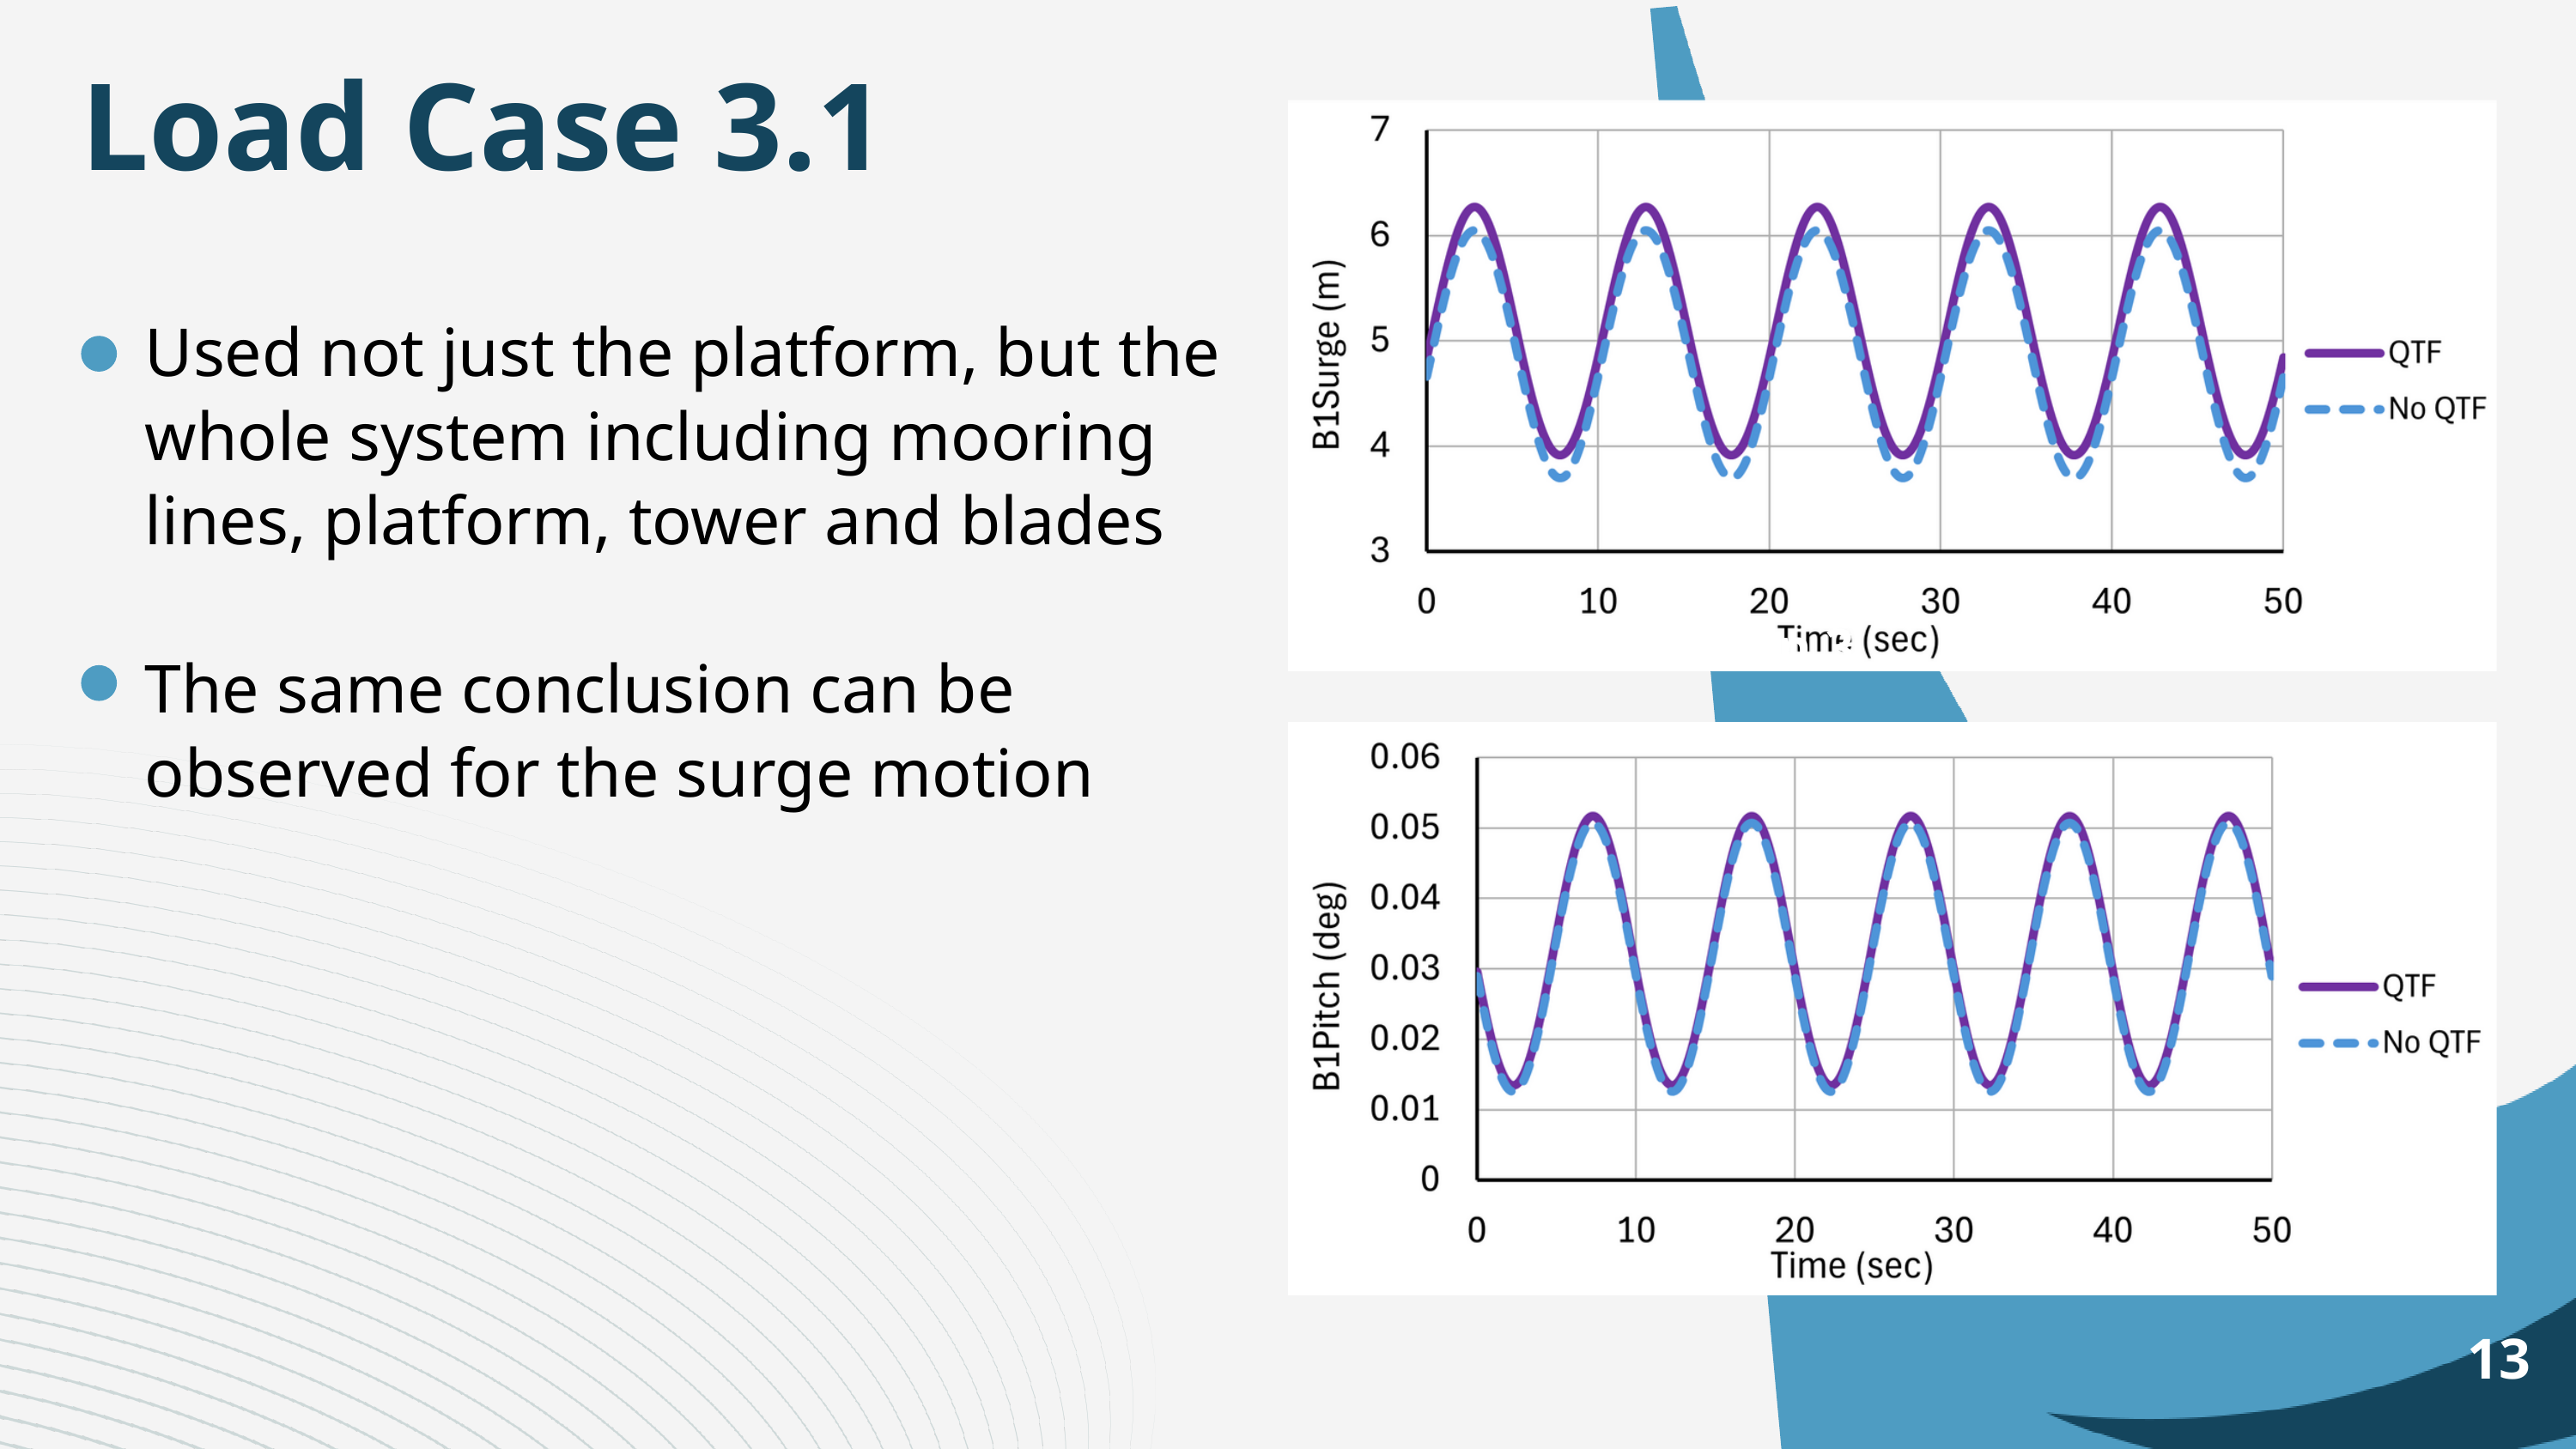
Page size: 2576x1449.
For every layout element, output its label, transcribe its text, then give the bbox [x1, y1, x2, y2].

text_box Used not just the platform, but the whole system including mooring lines, platform, tower and blades The same conclusion can be observed for the surge motion [144, 306, 1230, 810]
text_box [81, 664, 118, 701]
text_box Load Case 3.1 [81, 82, 1447, 195]
text_box [0, 744, 1156, 1449]
text_box Solution 3 [1596, 611, 1996, 677]
text_box [1288, 722, 2497, 1295]
text_box 13 [2467, 1312, 2531, 1390]
text_box [1649, 0, 2576, 1449]
text_box [1288, 100, 2497, 671]
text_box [81, 335, 118, 373]
